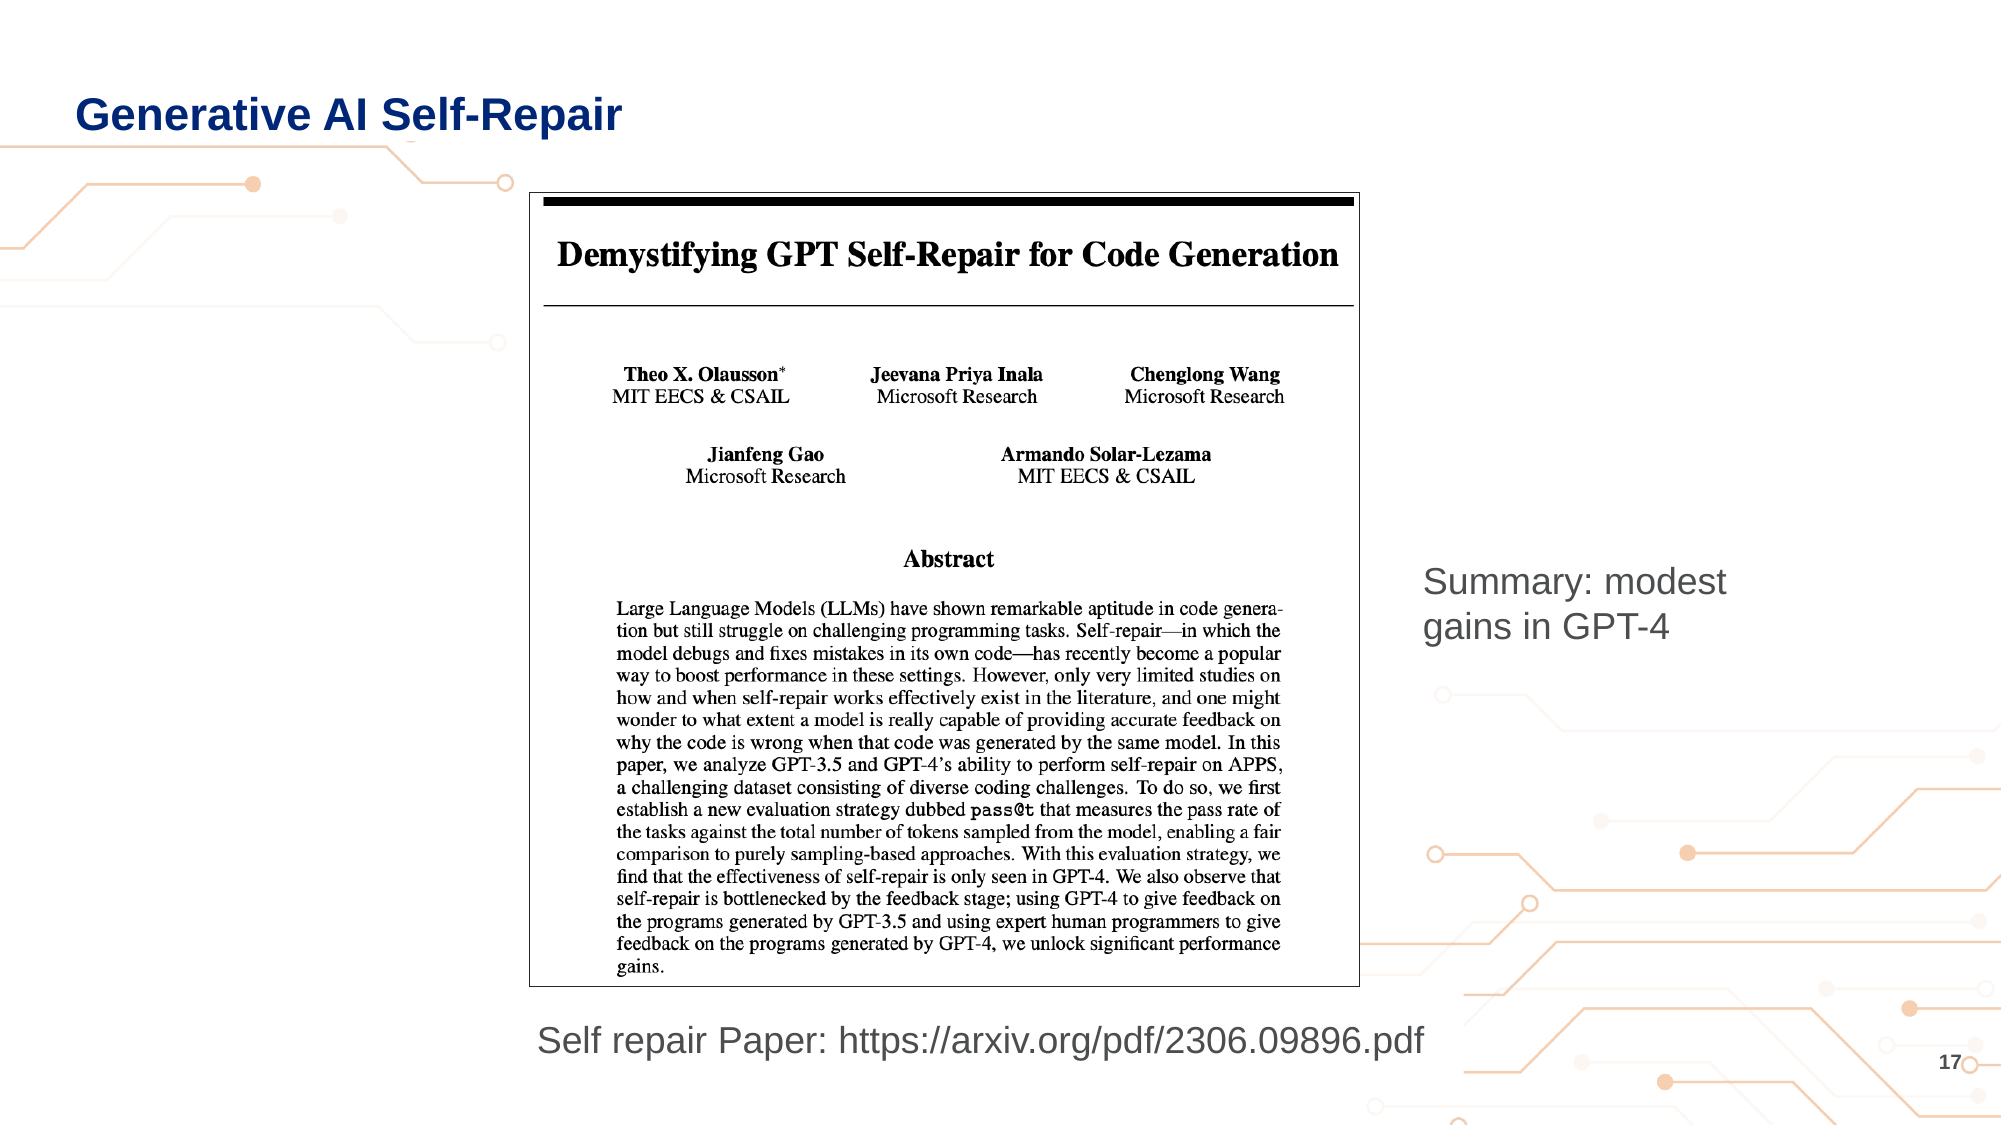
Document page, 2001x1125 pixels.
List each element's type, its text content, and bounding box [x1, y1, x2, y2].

text_box Summary: modest gains in GPT-4 [1422, 557, 1738, 648]
picture [529, 192, 1360, 987]
title Generative AI Self-Repair [75, 91, 1650, 142]
list Self repair Paper: https://arxiv.org/pdf/2306.09896.pdf [506, 986, 1464, 1082]
